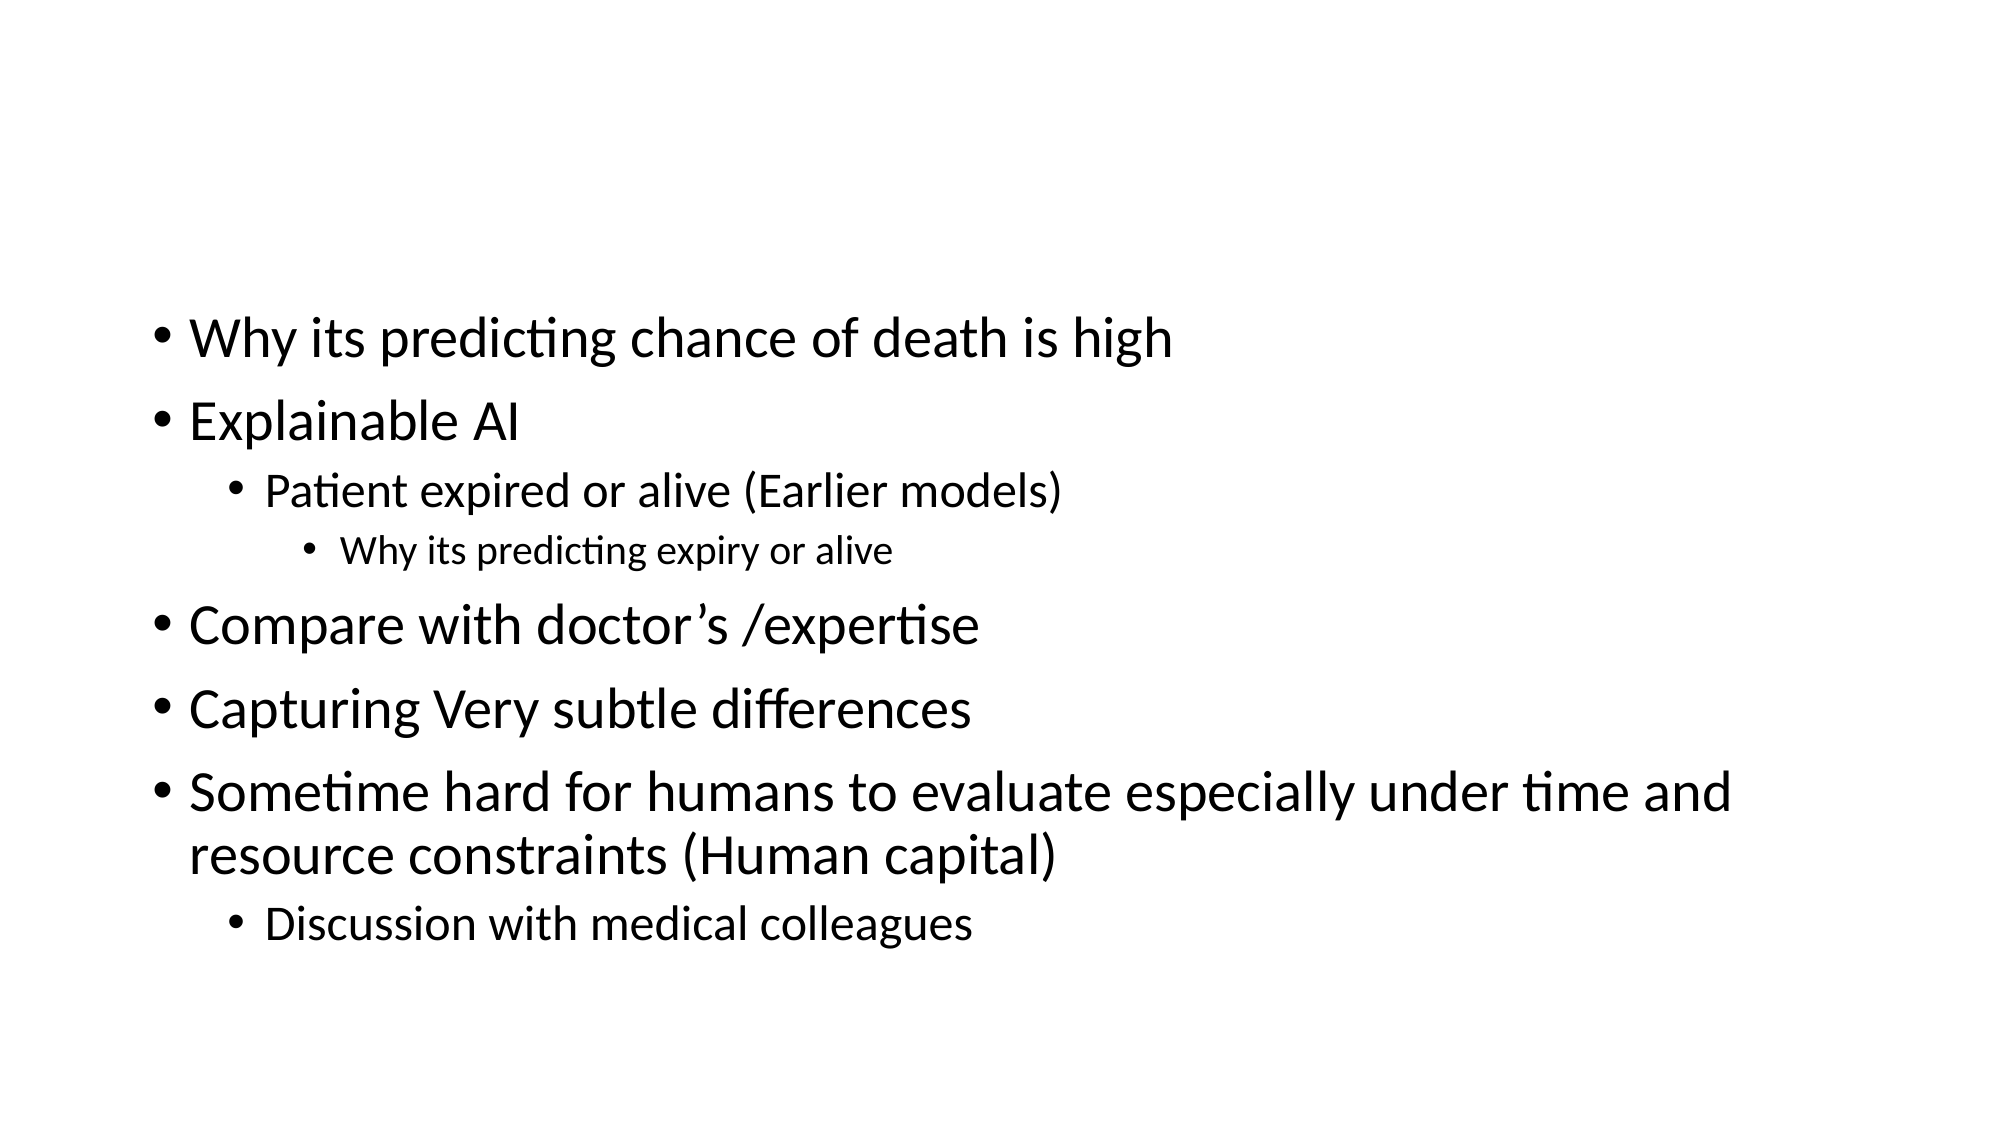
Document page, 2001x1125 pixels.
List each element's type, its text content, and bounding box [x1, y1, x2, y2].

list Why its predicting chance of death is high Explainable AI Patient expired or alive (Earlier models) Why its predicting expiry or alive Compare with doctor’s /expertise Capturing Very subtle differences Sometime hard for humans to evaluate especially under time and resource constraints (Human capital) Discussion with medical colleagues [137, 299, 1863, 1014]
